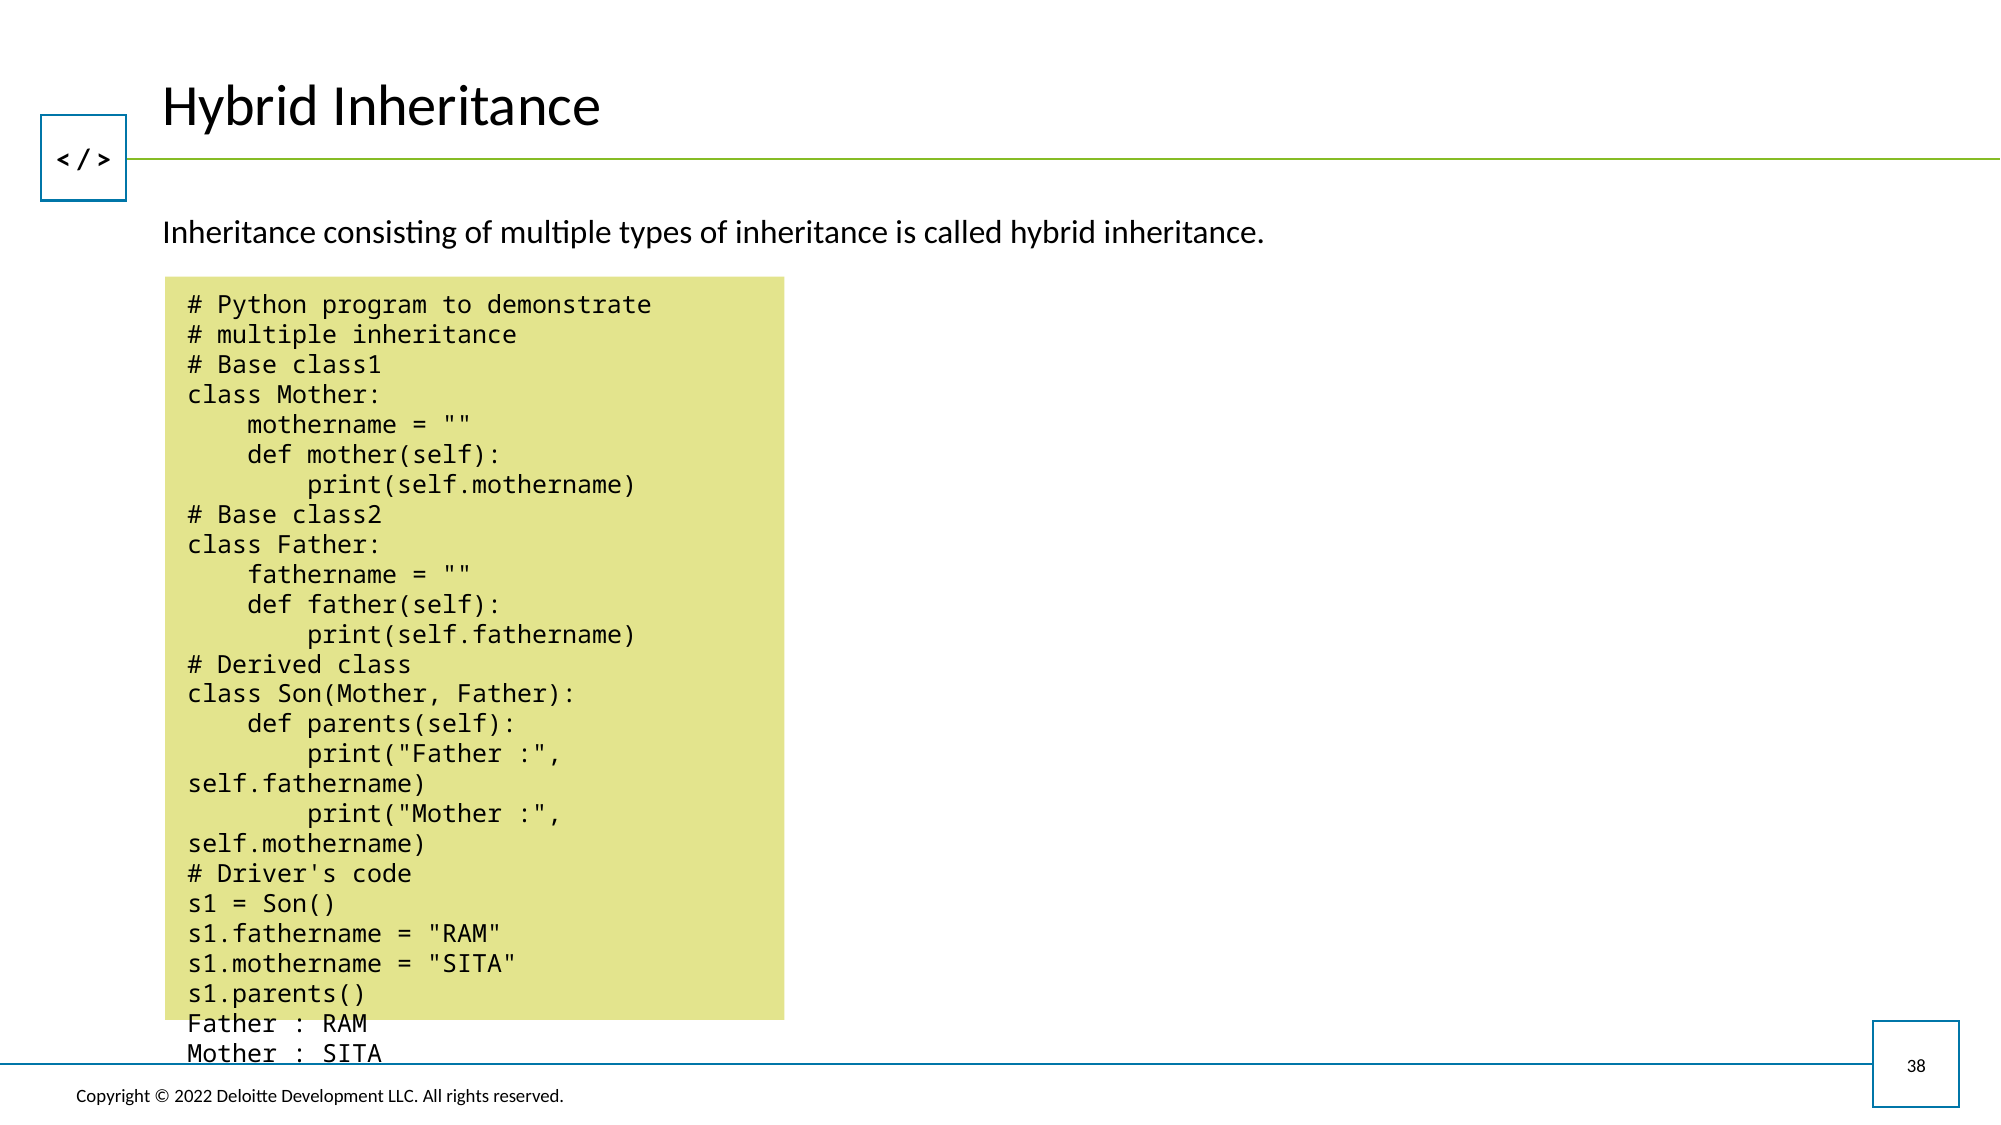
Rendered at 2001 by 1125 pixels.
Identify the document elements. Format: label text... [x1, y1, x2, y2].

title Hybrid Inheritance [147, 45, 1840, 159]
text_box Inheritance consisting of multiple types of inheritance is called hybrid inheritance. [147, 202, 1853, 258]
text_box [165, 276, 785, 1020]
text_box # Python program to demonstrate # multiple inheritance # Base class1 class Mother: mothername = "" def mother(self): print(self.mothername) # Base class2 class Father: fathername = "" def father(self): print(self.fathername) # Derived class class Son(Mother, Father): def parents(self): print("Father :", self.fathername) print("Mother :", self.mothername) # Driver's code s1 = Son() s1.fathername = "RAM" s1.mothername = "SITA" s1.parents() Father : RAM Mother : SITA [172, 281, 785, 1075]
slide_number 38 [1873, 1046, 1959, 1085]
